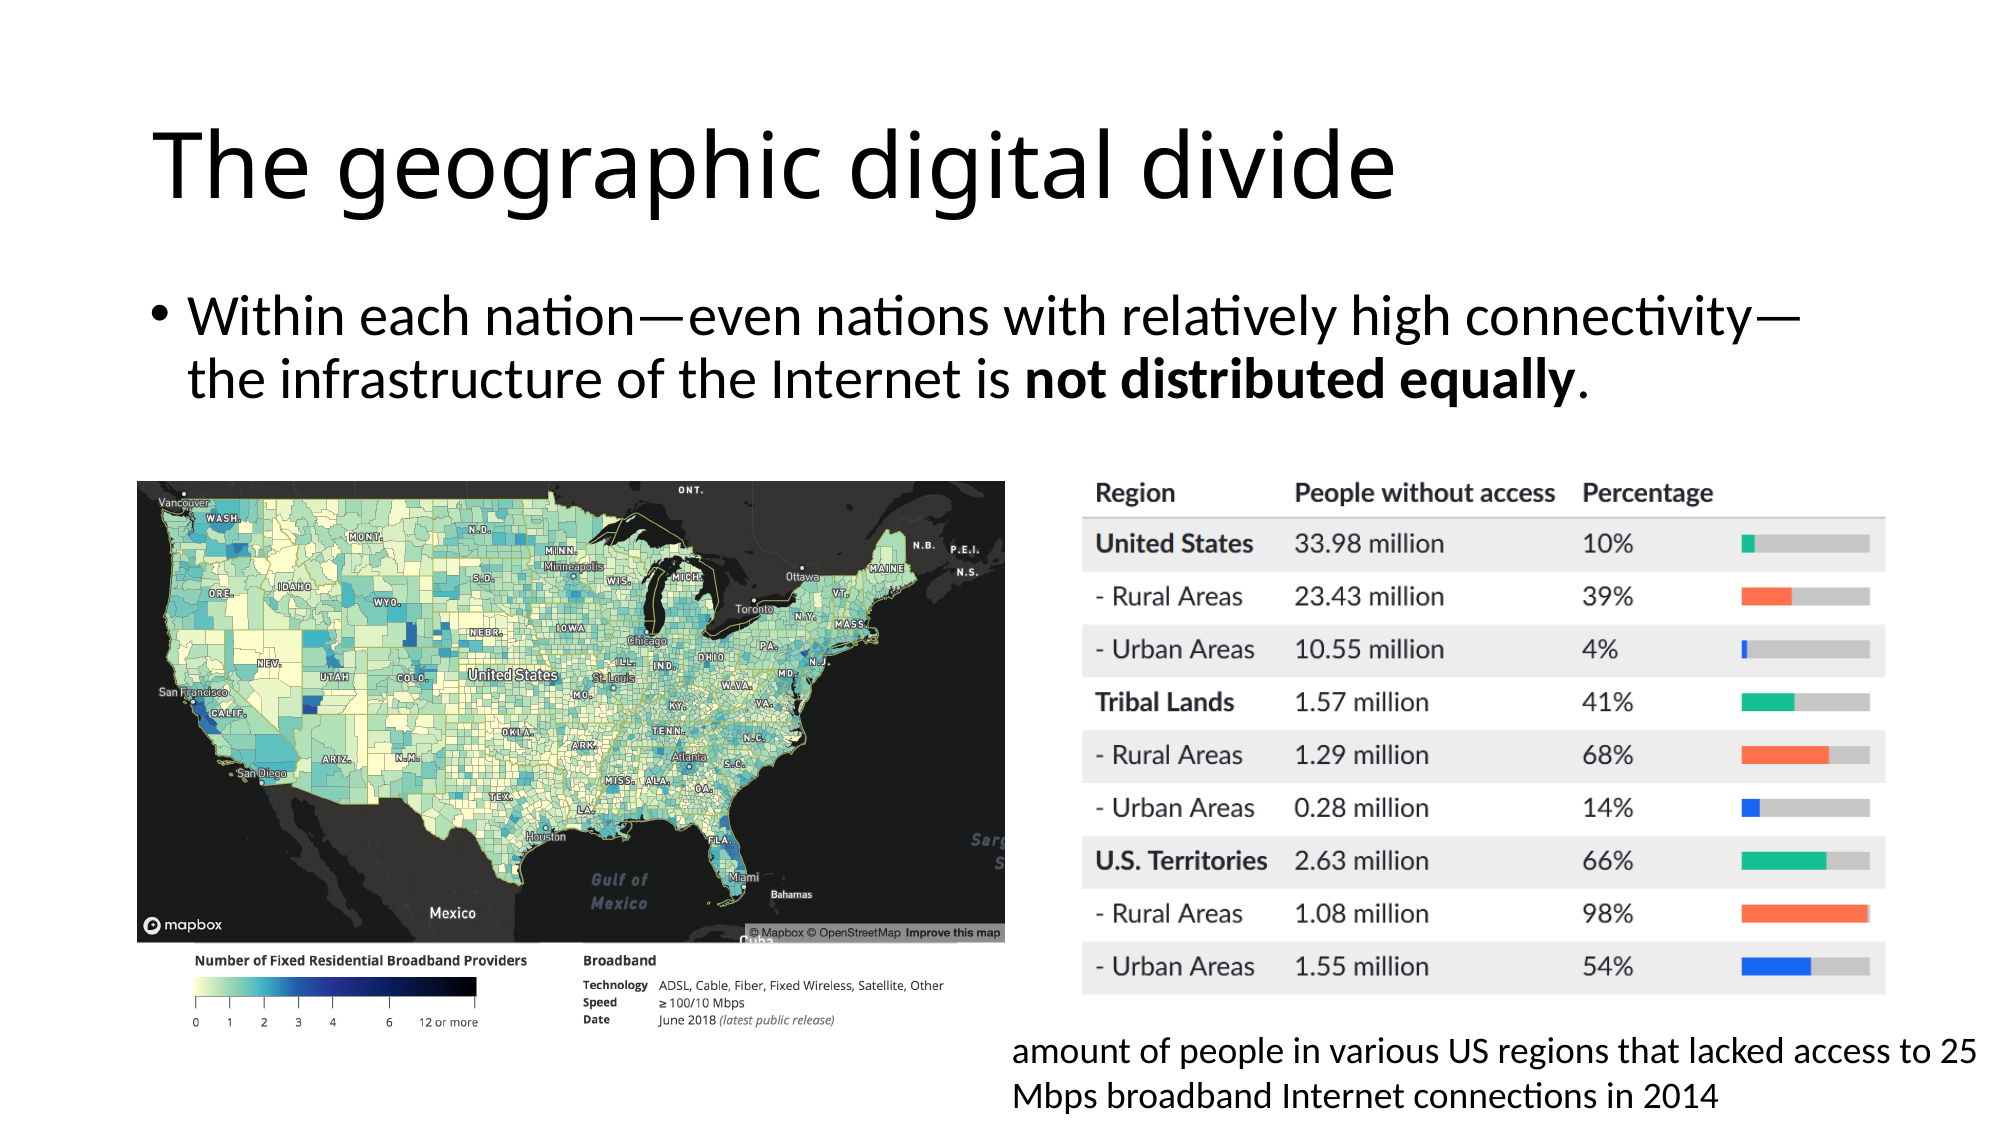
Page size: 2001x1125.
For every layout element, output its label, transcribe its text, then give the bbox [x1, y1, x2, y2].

picture [137, 481, 1005, 1031]
text_box amount of people in various US regions that lacked access to 25 Mbps broadband Internet connections in 2014 [997, 1018, 1998, 1124]
title The geographic digital divide [137, 59, 1863, 278]
picture [1076, 467, 1893, 1003]
list Within each nation—even nations with relatively high connectivity—the infrastructure of the Internet is not distributed equally. [134, 277, 1860, 992]
